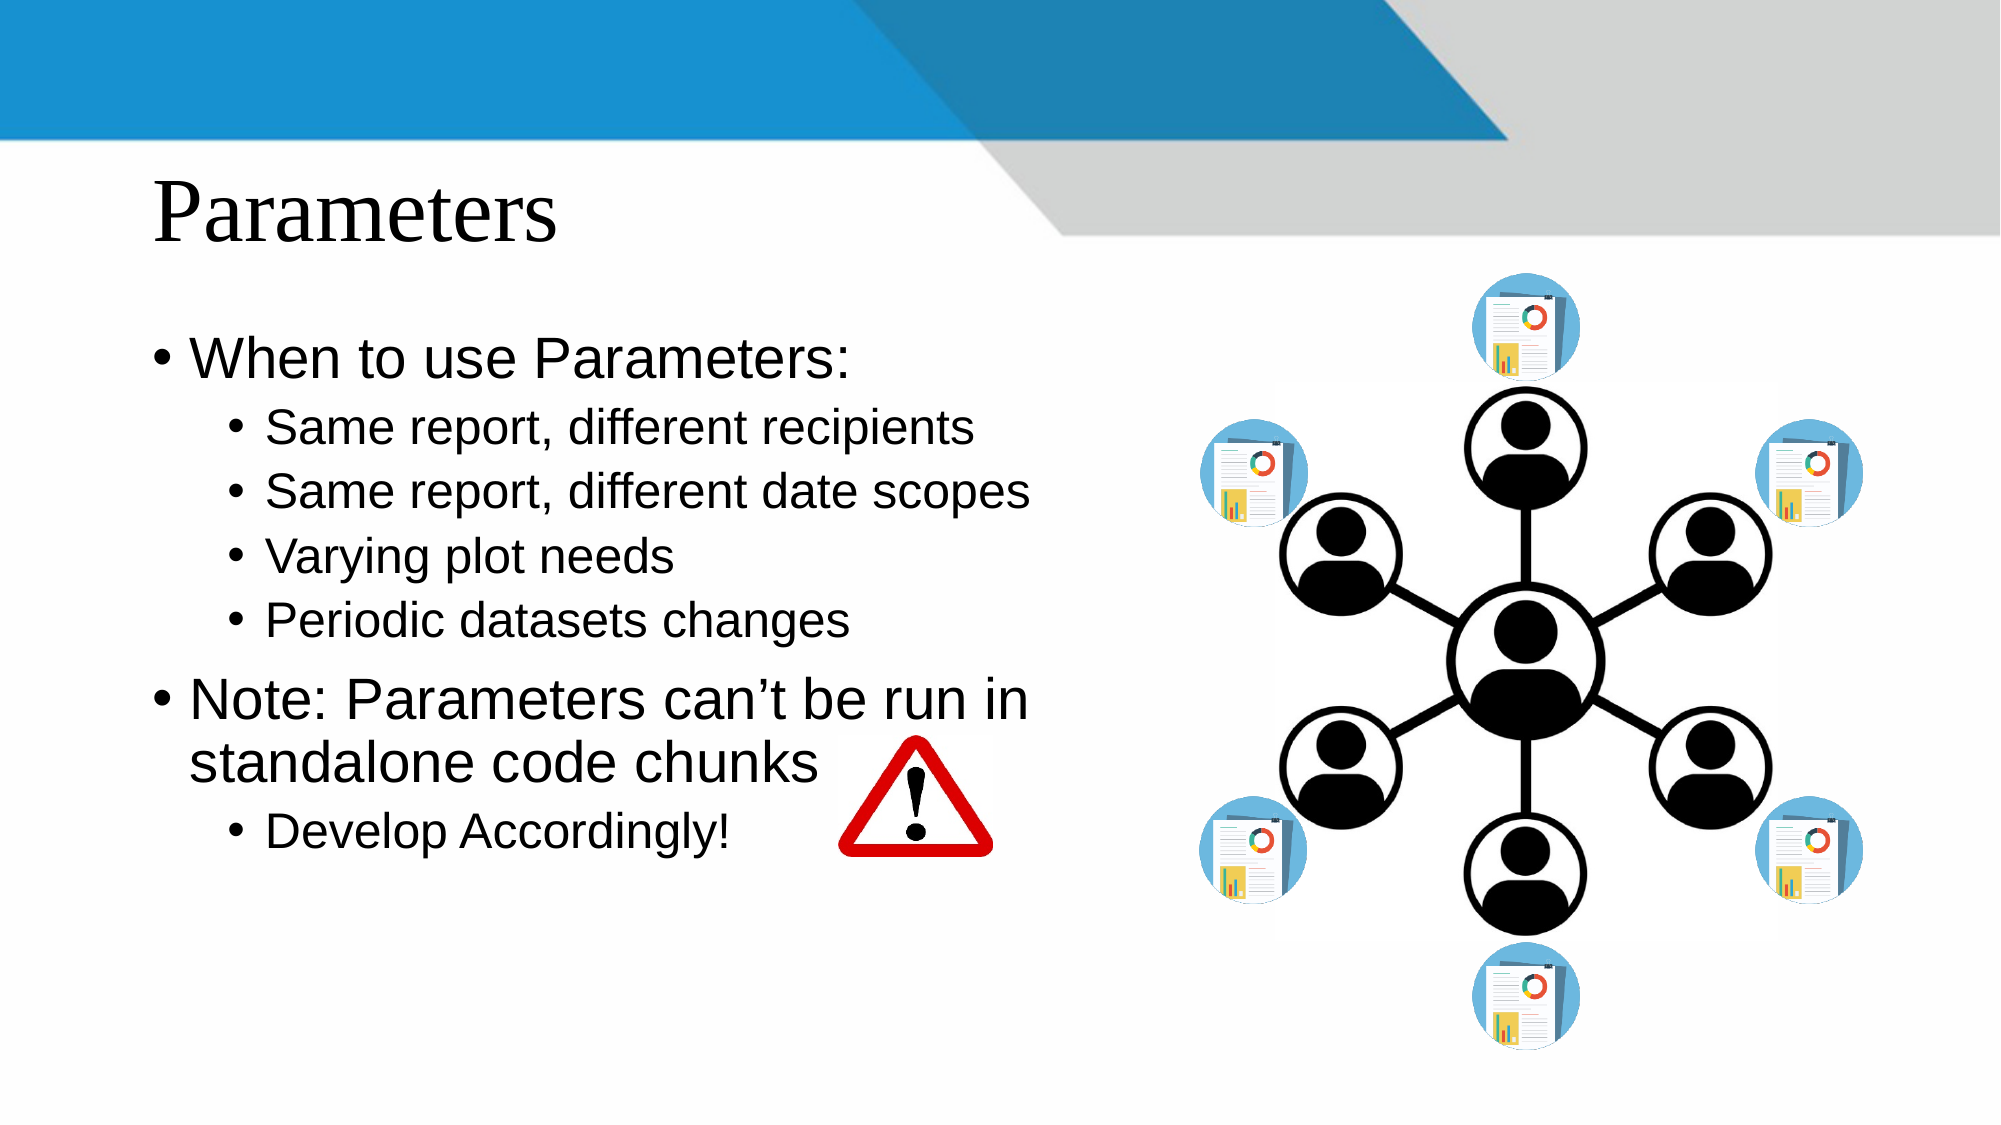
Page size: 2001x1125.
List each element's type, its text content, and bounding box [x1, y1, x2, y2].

title Parameters [137, 103, 1863, 321]
picture [0, 0, 2001, 1125]
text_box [1199, 273, 1863, 1050]
list When to use Parameters: Same report, different recipients Same report, different date scopes Varying plot needs Periodic datasets changes Note: Parameters can’t be run in standalone code chunks Develop Accordingly! [137, 320, 1097, 1035]
